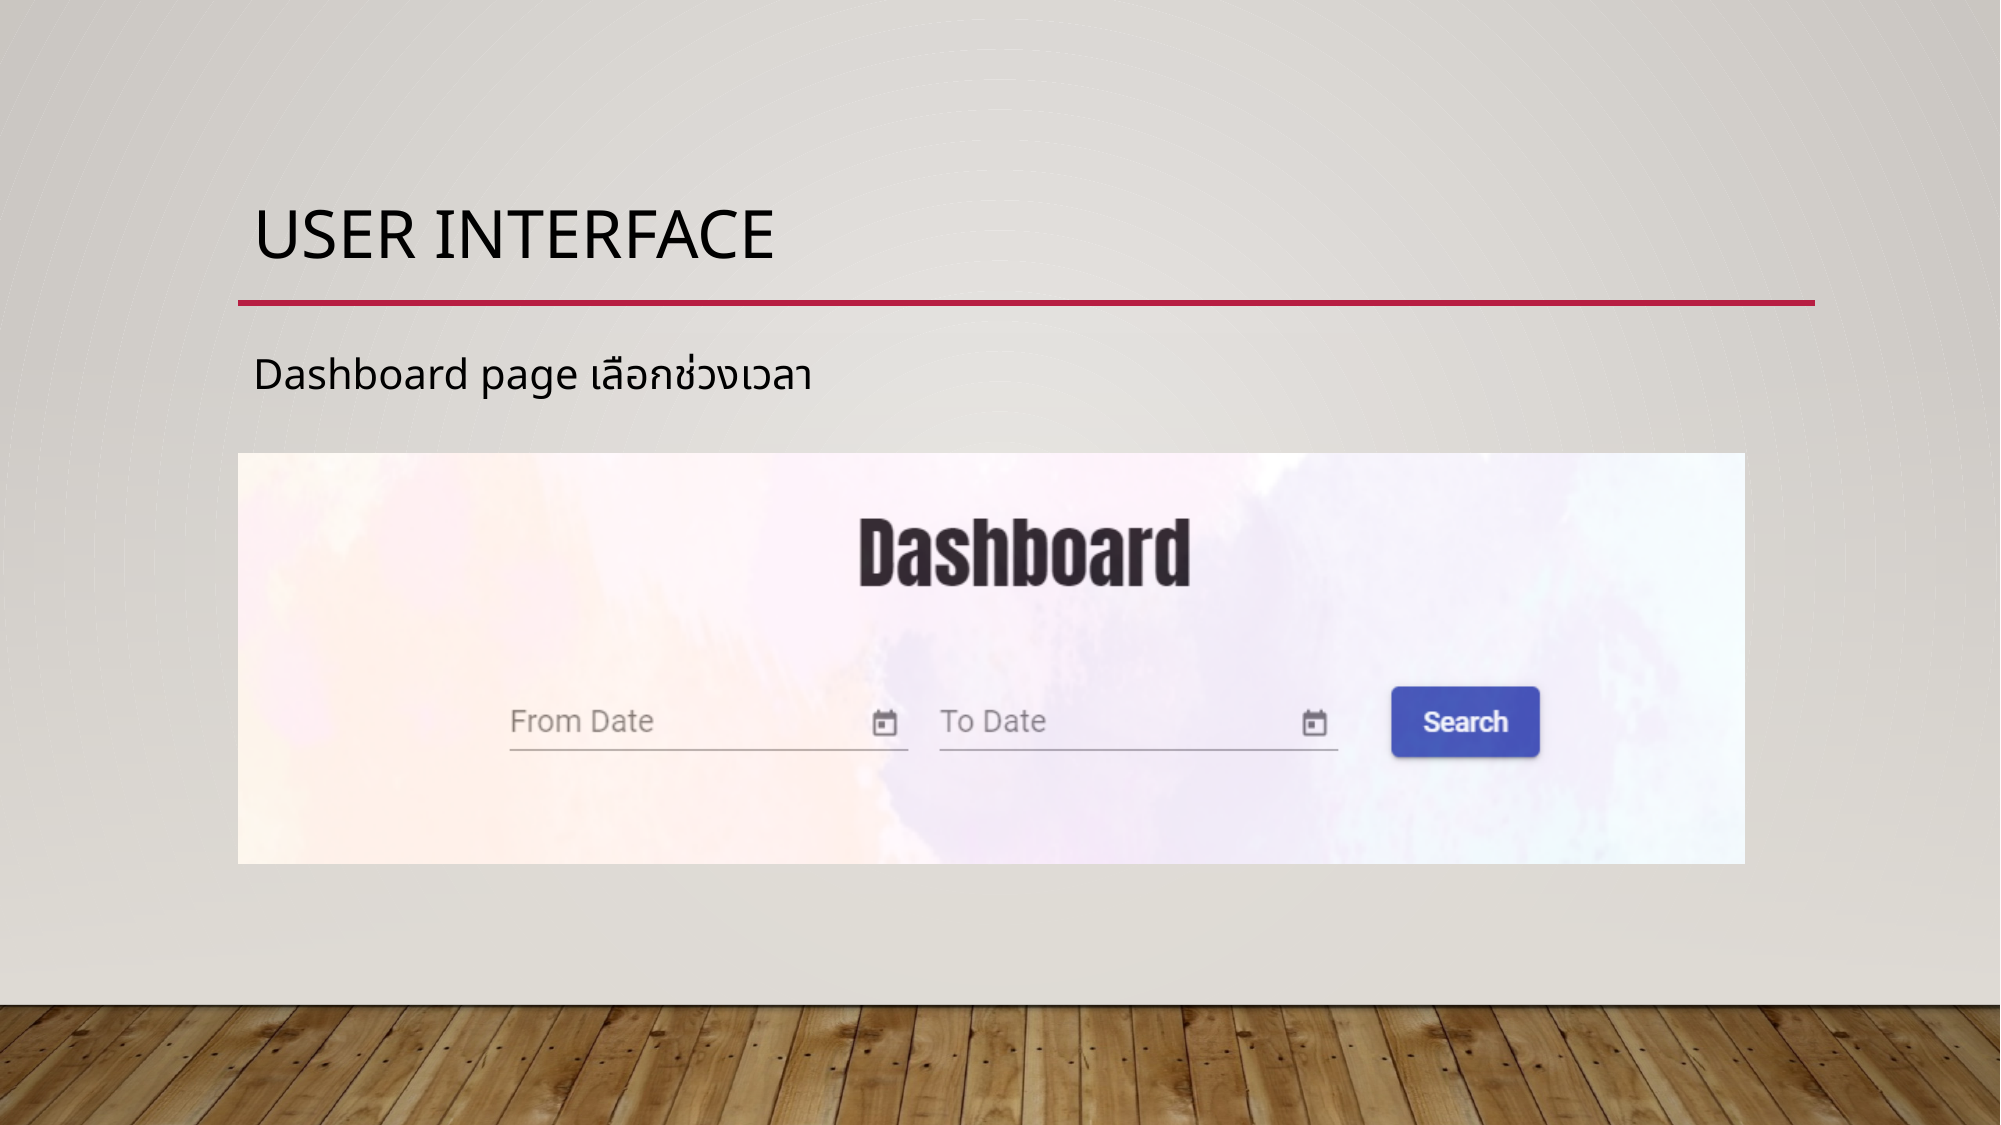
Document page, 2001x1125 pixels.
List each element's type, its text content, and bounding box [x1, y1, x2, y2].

picture [0, 1005, 2000, 1125]
picture [237, 453, 1745, 864]
list Dashboard page เลือกช่วงเวลา [238, 330, 1814, 897]
title User interface [238, 193, 1814, 330]
